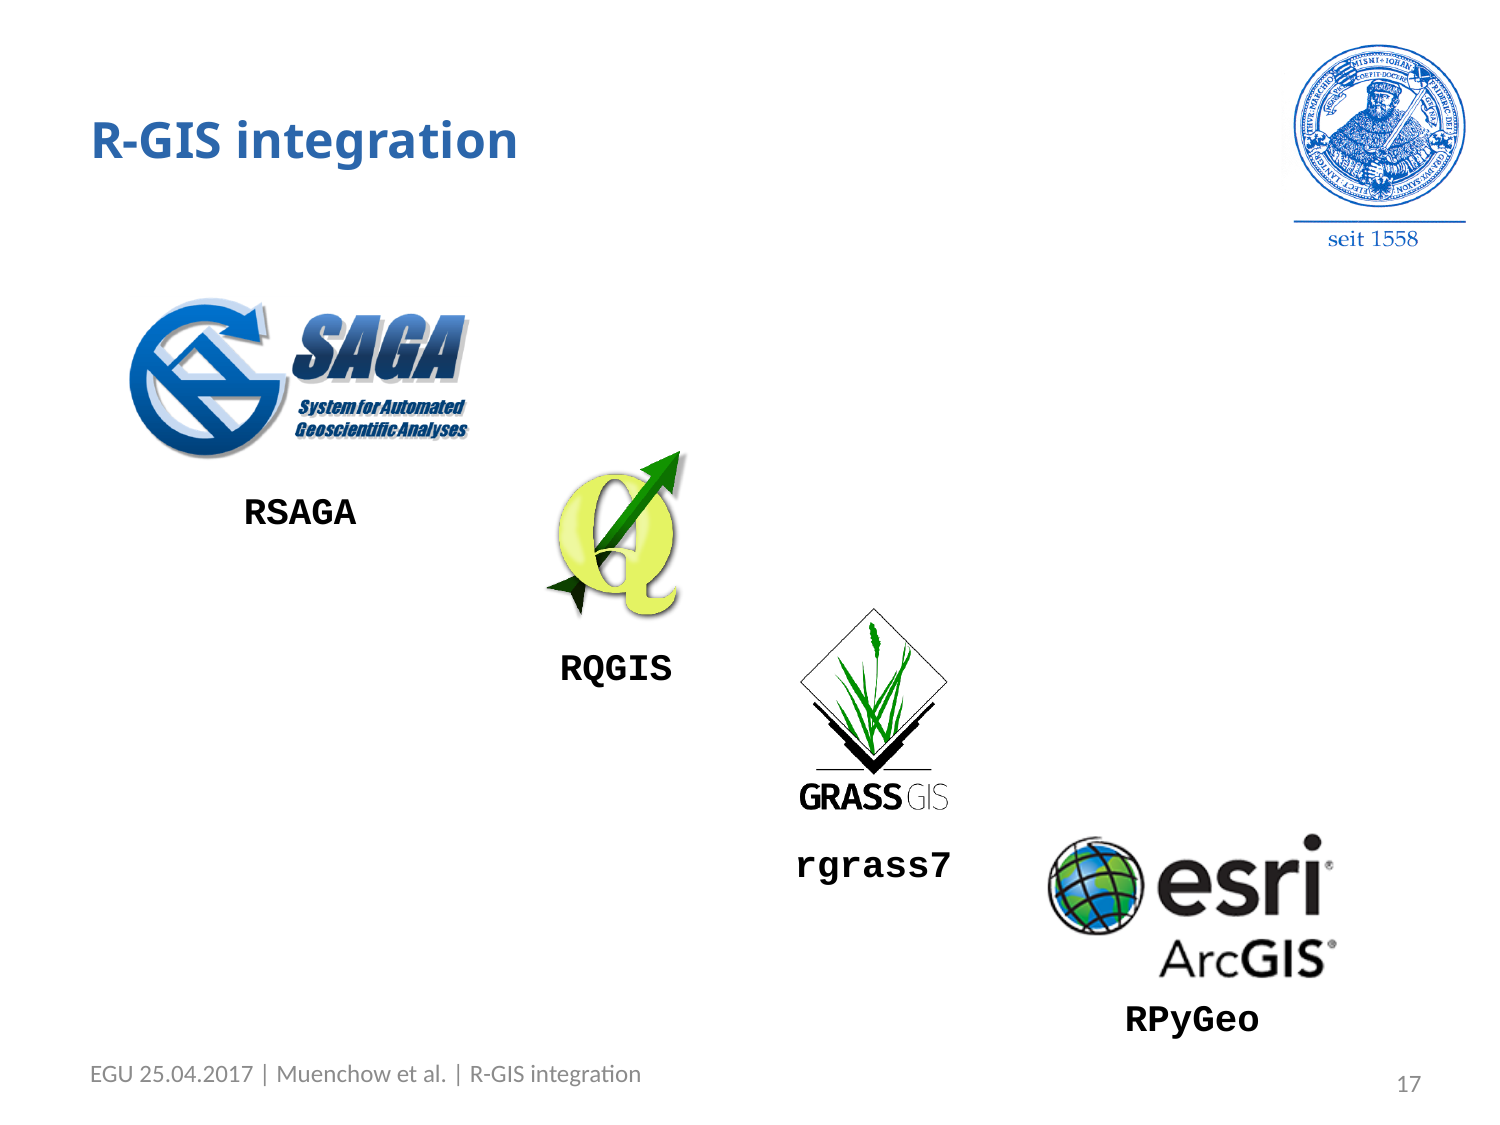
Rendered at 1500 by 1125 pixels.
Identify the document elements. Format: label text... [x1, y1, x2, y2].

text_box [1039, 788, 1346, 1048]
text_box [525, 435, 708, 697]
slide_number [75, 1042, 1247, 1103]
slide_number 17 [1328, 1052, 1437, 1112]
picture [1281, 30, 1476, 256]
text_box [778, 592, 969, 894]
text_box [88, 278, 513, 541]
title R-GIS integration [75, 45, 1425, 233]
